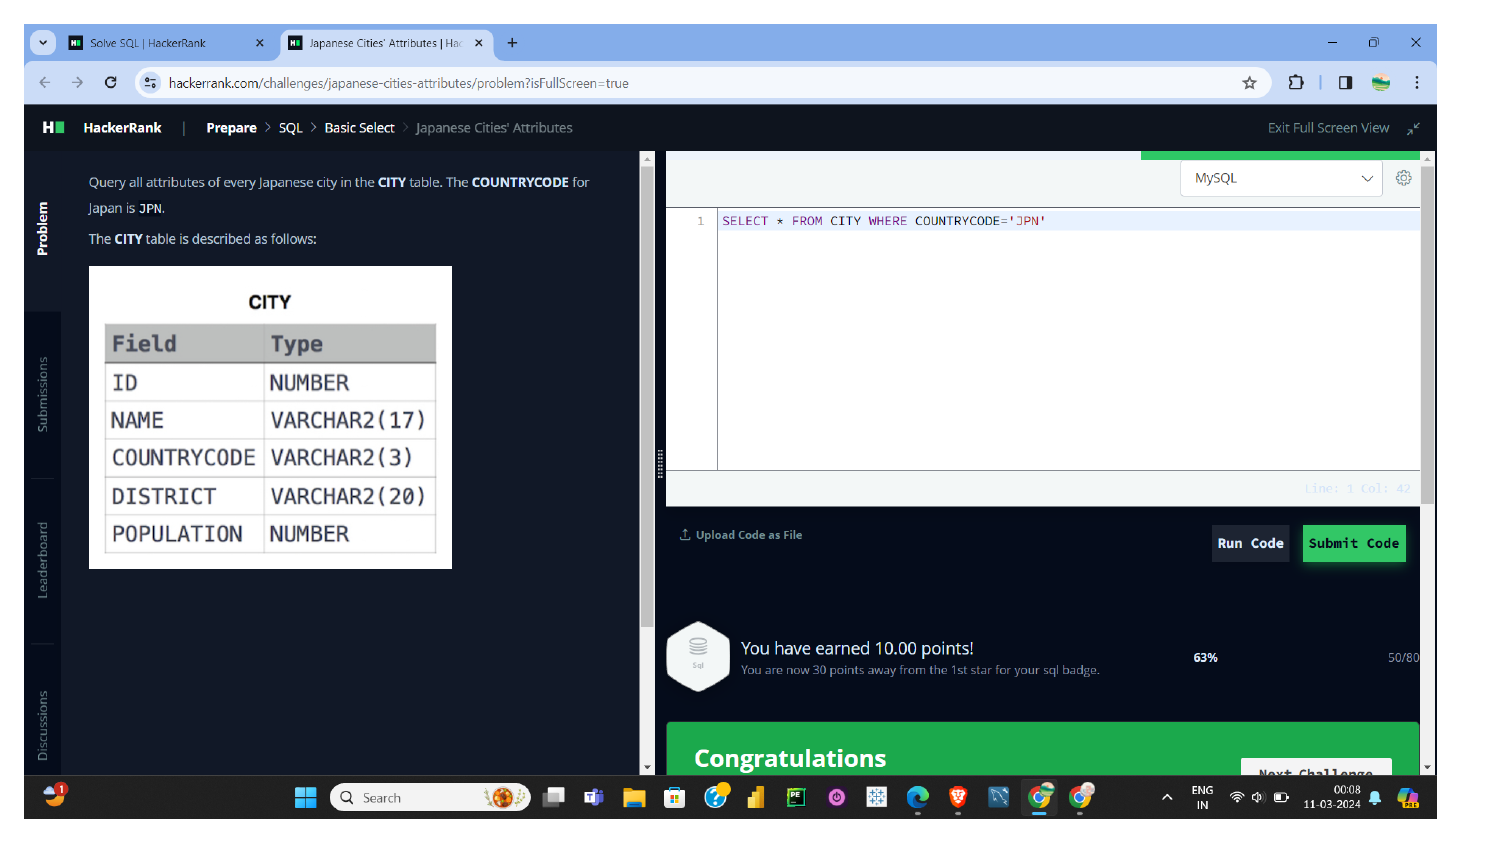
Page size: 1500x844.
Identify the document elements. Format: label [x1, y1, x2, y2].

picture [24, 24, 1437, 819]
